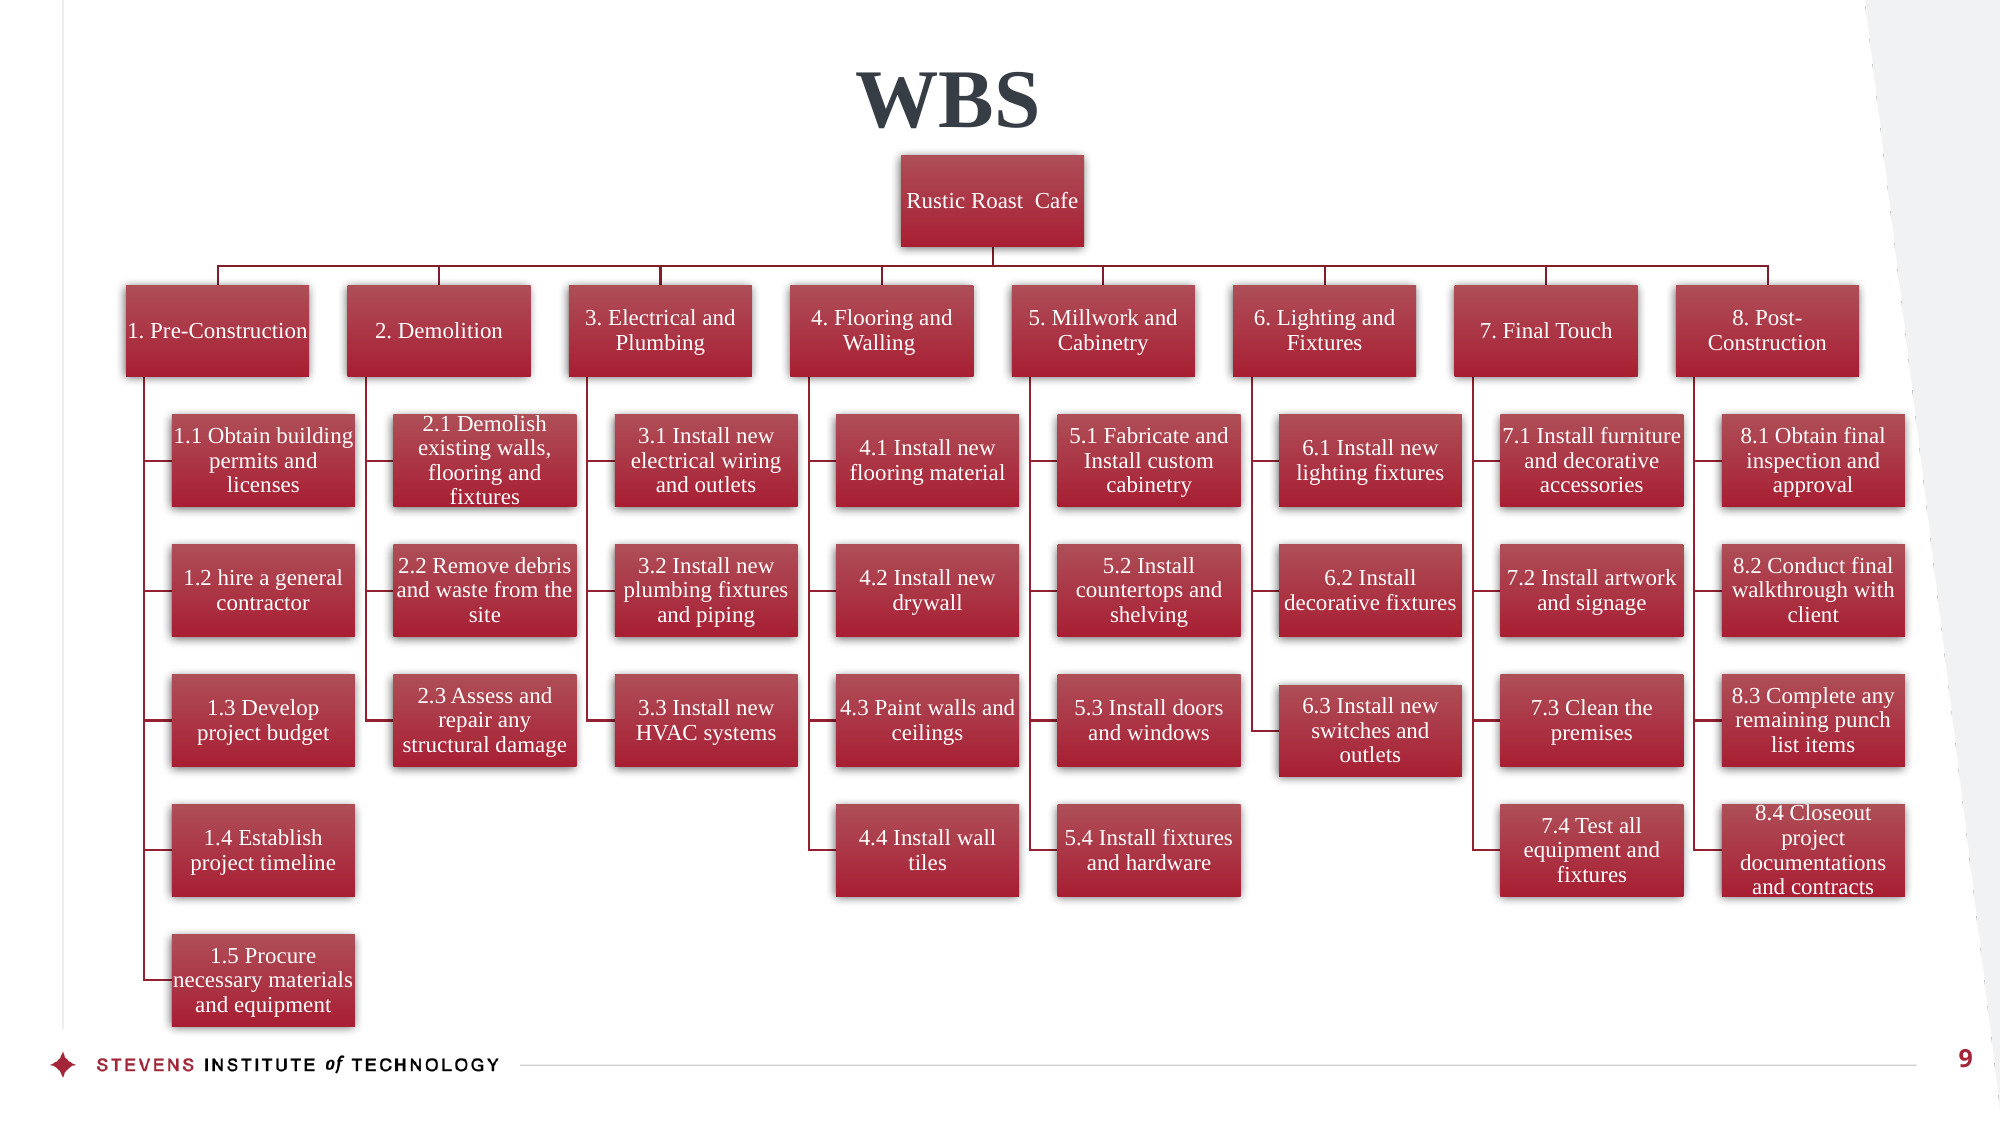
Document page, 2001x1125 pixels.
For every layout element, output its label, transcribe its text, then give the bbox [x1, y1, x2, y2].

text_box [125, 93, 1906, 1088]
slide_number 9 [1538, 1029, 1988, 1090]
text_box WBS [94, 37, 1906, 152]
